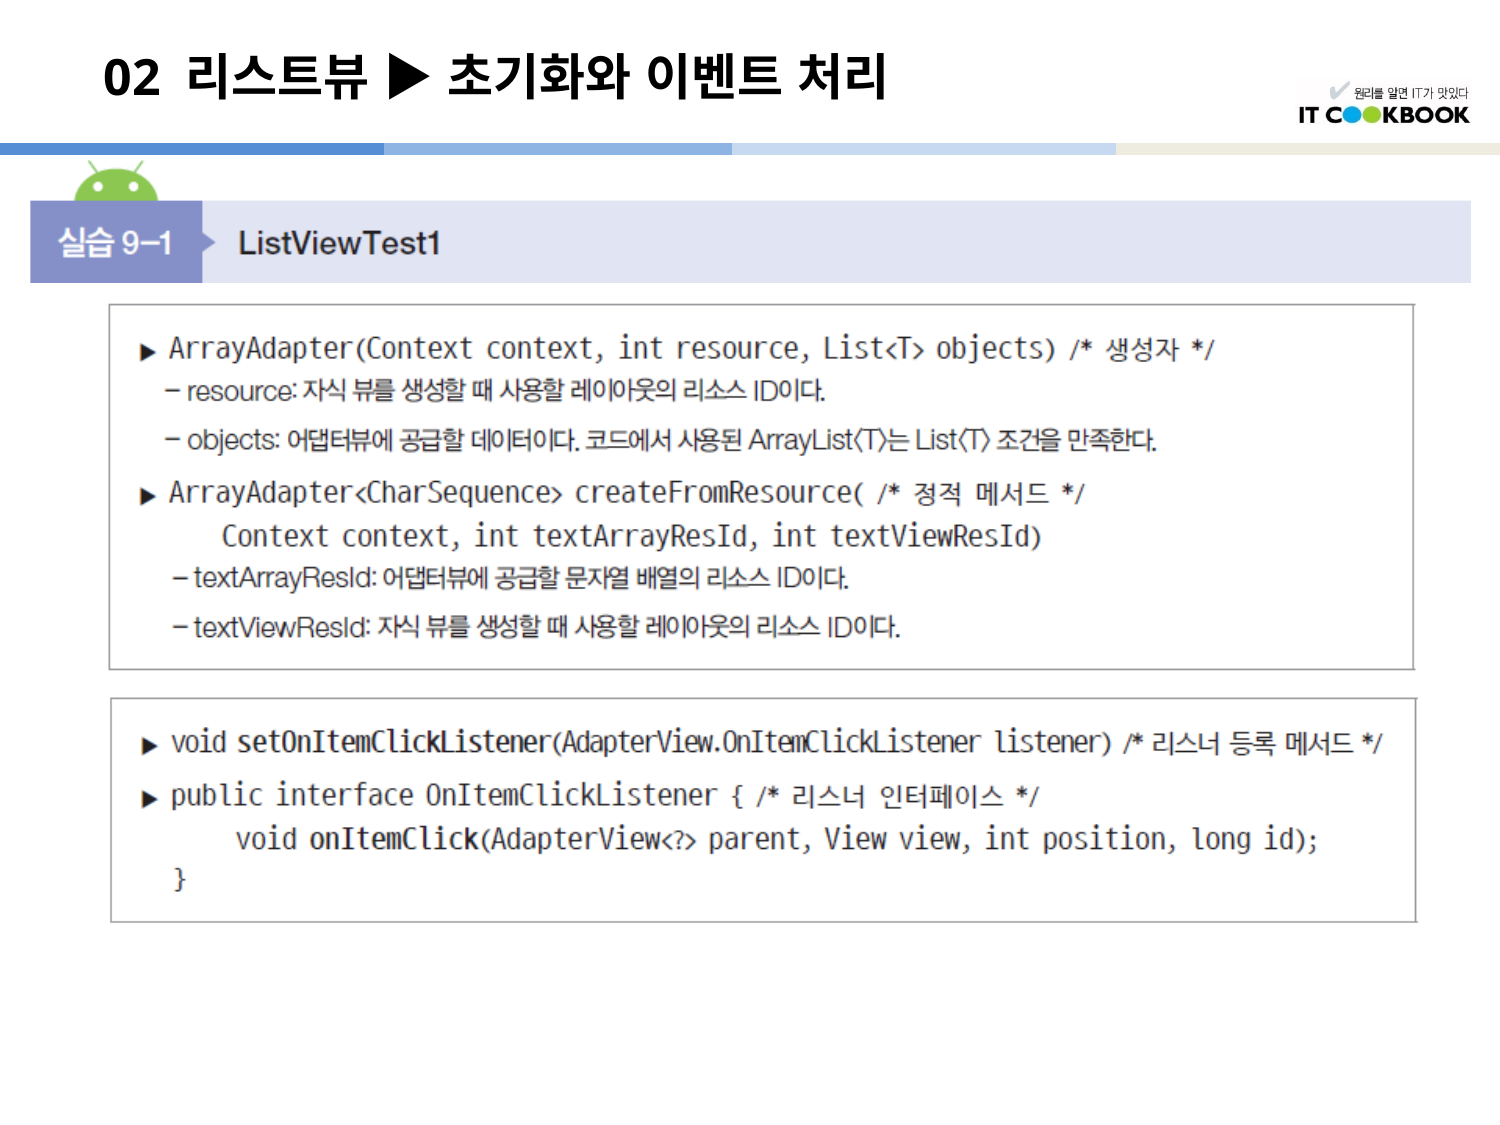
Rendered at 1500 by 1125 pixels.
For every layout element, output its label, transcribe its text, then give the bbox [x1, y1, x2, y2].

picture [98, 689, 1426, 934]
picture [101, 290, 1423, 683]
picture [1295, 78, 1473, 125]
picture [29, 160, 1471, 283]
title 02 리스트뷰 ▶ 초기화와 이벤트 처리 [88, 30, 1330, 121]
